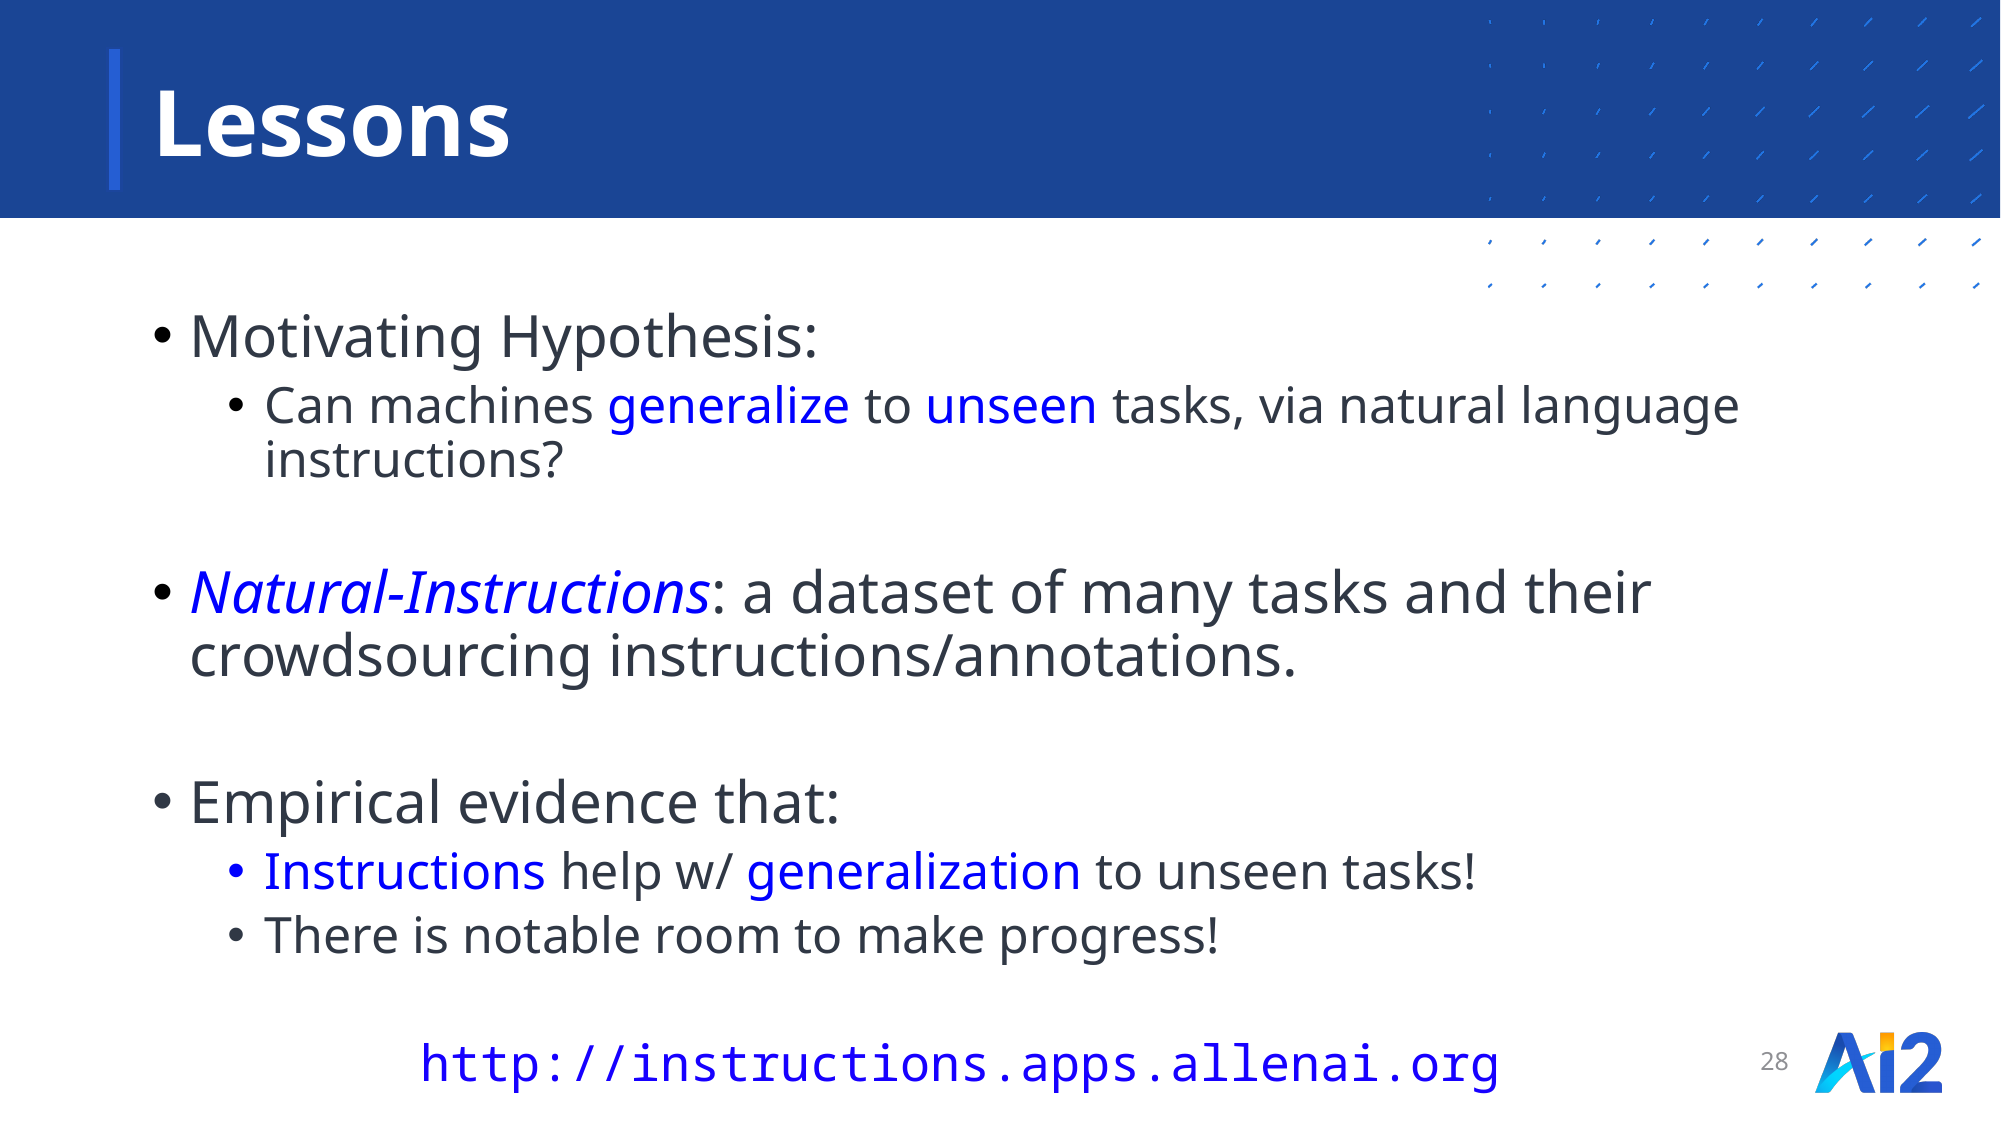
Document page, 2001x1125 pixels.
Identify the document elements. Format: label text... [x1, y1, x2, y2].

text_box http://instructions.apps.allenai.org [405, 1024, 1516, 1099]
slide_number 28 [1716, 1032, 1804, 1093]
picture [1815, 1032, 1942, 1093]
list Motivating Hypothesis: Can machines generalize to unseen tasks, via natural language instructions? Natural-Instructions: a dataset of many tasks and their crowdsourcing instructions/annotations. Empirical evidence that: Instructions help w/ generalization to unseen tasks! There is notable room to make progress! [137, 299, 1863, 1014]
picture [1487, 0, 2000, 289]
title Lessons [137, 47, 1863, 206]
